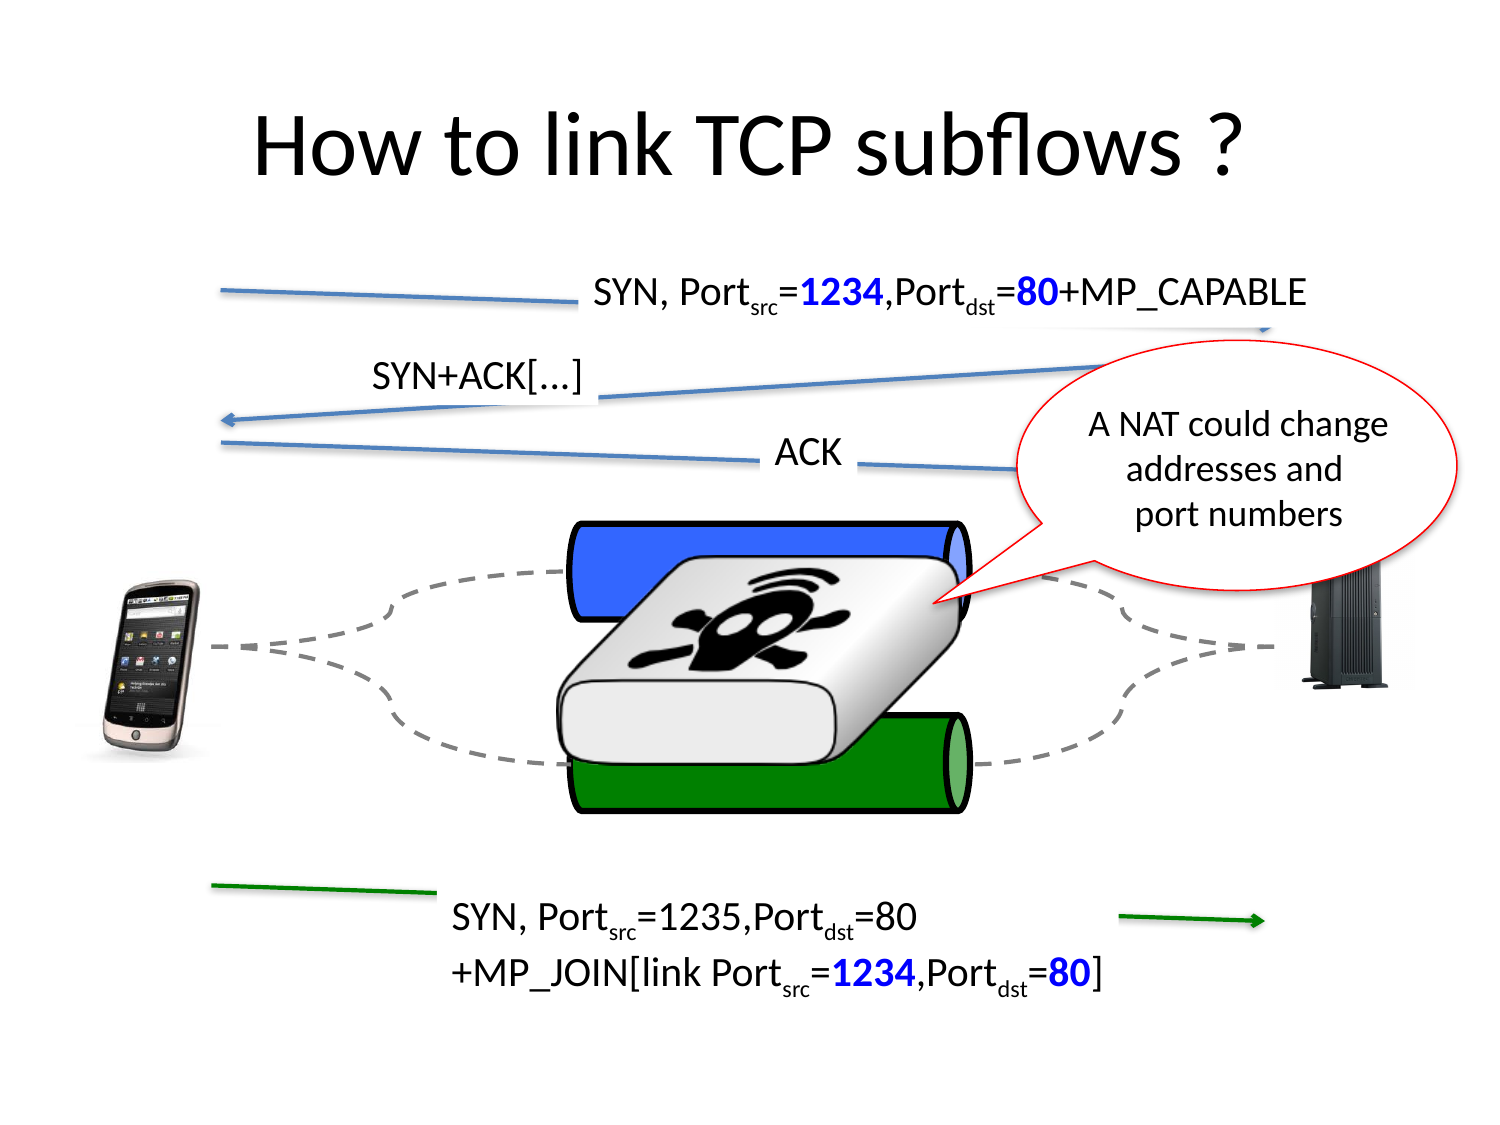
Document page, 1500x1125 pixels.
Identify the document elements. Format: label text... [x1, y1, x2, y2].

title How to link TCP subflows ? [75, 45, 1425, 233]
picture [1273, 591, 1415, 690]
picture [74, 571, 221, 763]
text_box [220, 255, 1331, 327]
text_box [569, 714, 972, 813]
text_box [1084, 600, 1268, 647]
text_box [224, 571, 550, 647]
text_box [977, 647, 1268, 765]
text_box [224, 646, 550, 764]
picture [556, 549, 962, 773]
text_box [220, 340, 1014, 415]
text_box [721, 489, 818, 547]
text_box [211, 880, 1266, 998]
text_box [220, 416, 1011, 483]
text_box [1016, 340, 1458, 591]
